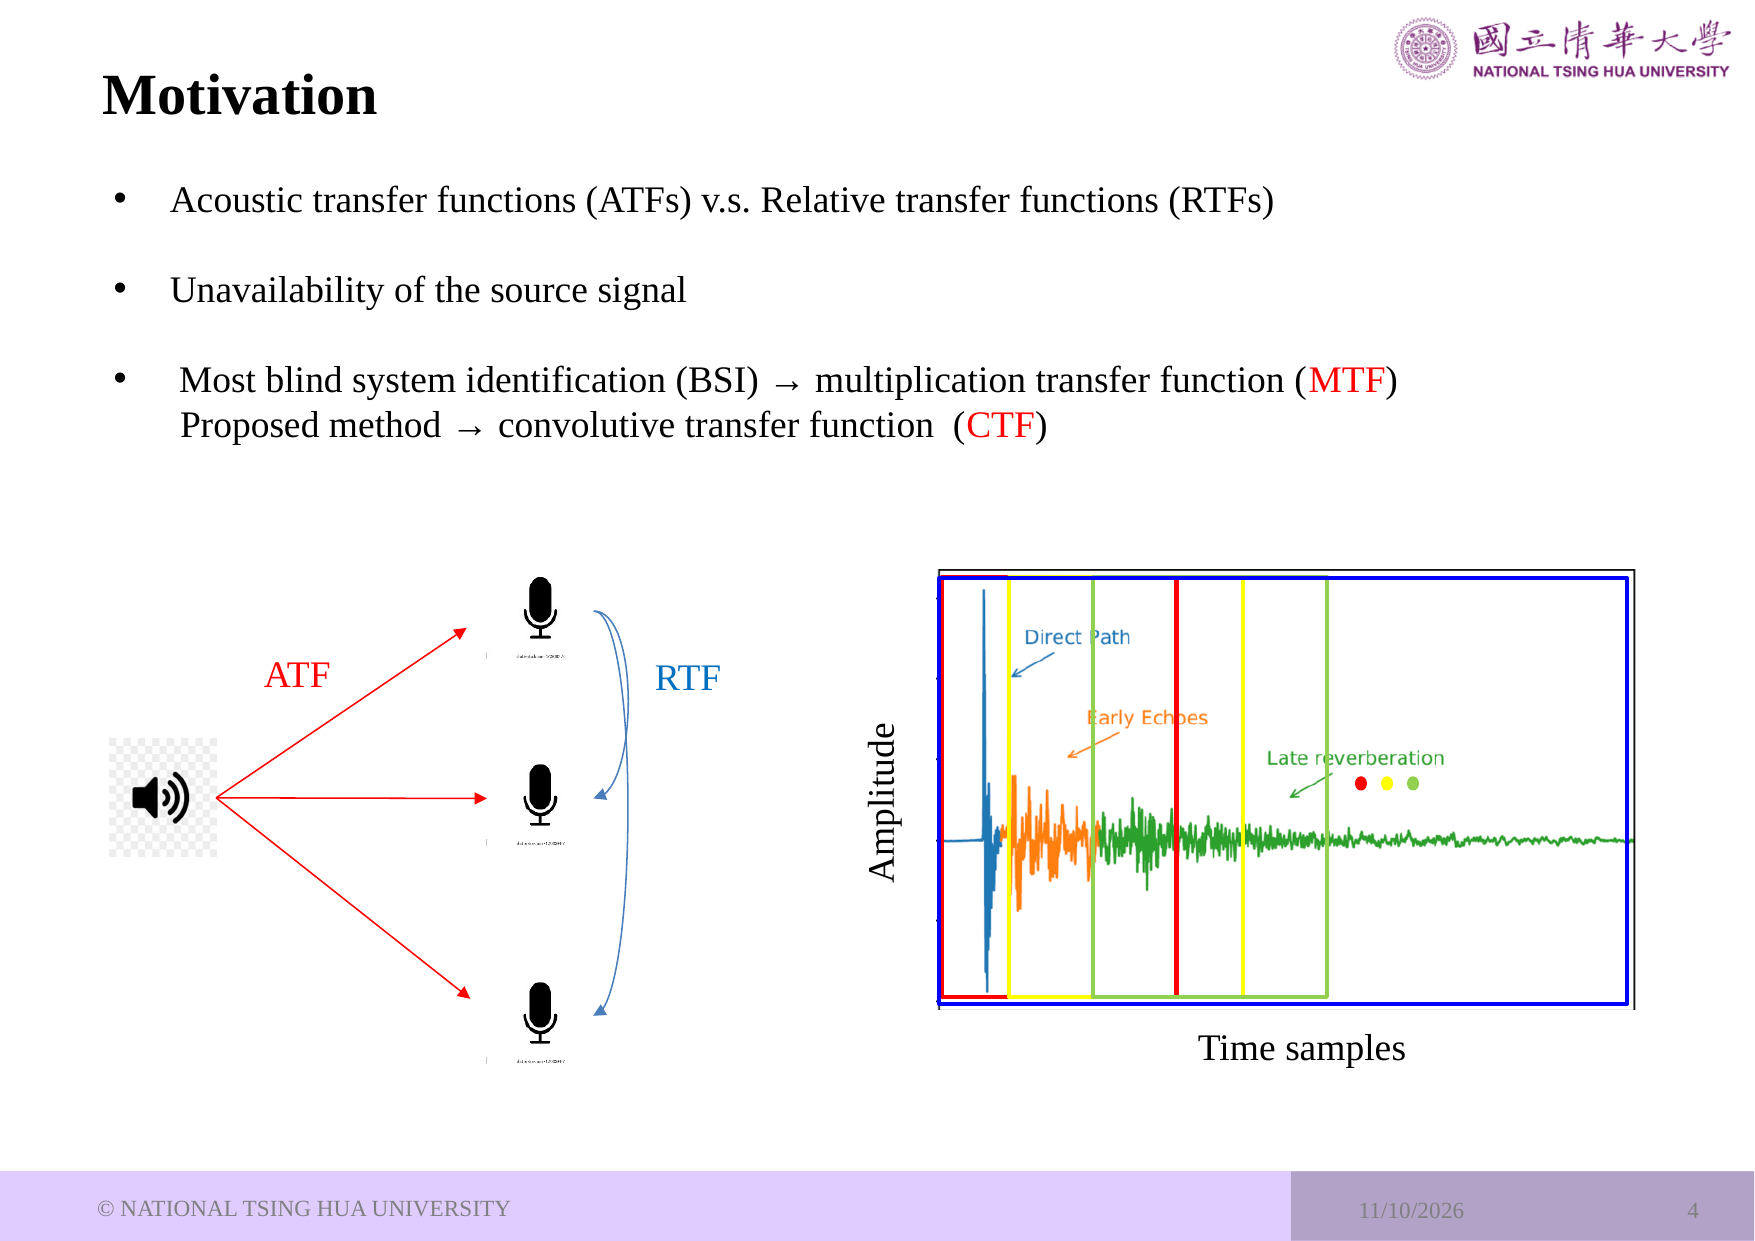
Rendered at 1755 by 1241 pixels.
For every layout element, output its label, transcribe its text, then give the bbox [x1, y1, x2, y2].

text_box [844, 534, 1668, 1102]
picture [1388, 2, 1755, 95]
slide_number 4 [1577, 1180, 1714, 1239]
footer © NATIONAL TSING HUA UNIVERSITY [82, 1177, 562, 1236]
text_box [109, 562, 785, 1064]
title Motivation [87, 35, 1257, 140]
text_box Acoustic transfer functions (ATFs) v.s. Relative transfer functions (RTFs) Unavailability of the source signal Most blind system identification (BSI) → multiplication transfer function (MTF) Proposed method → convolutive transfer function (CTF) [98, 167, 1698, 453]
picture [0, 1171, 1291, 1241]
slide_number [1343, 1180, 1551, 1239]
